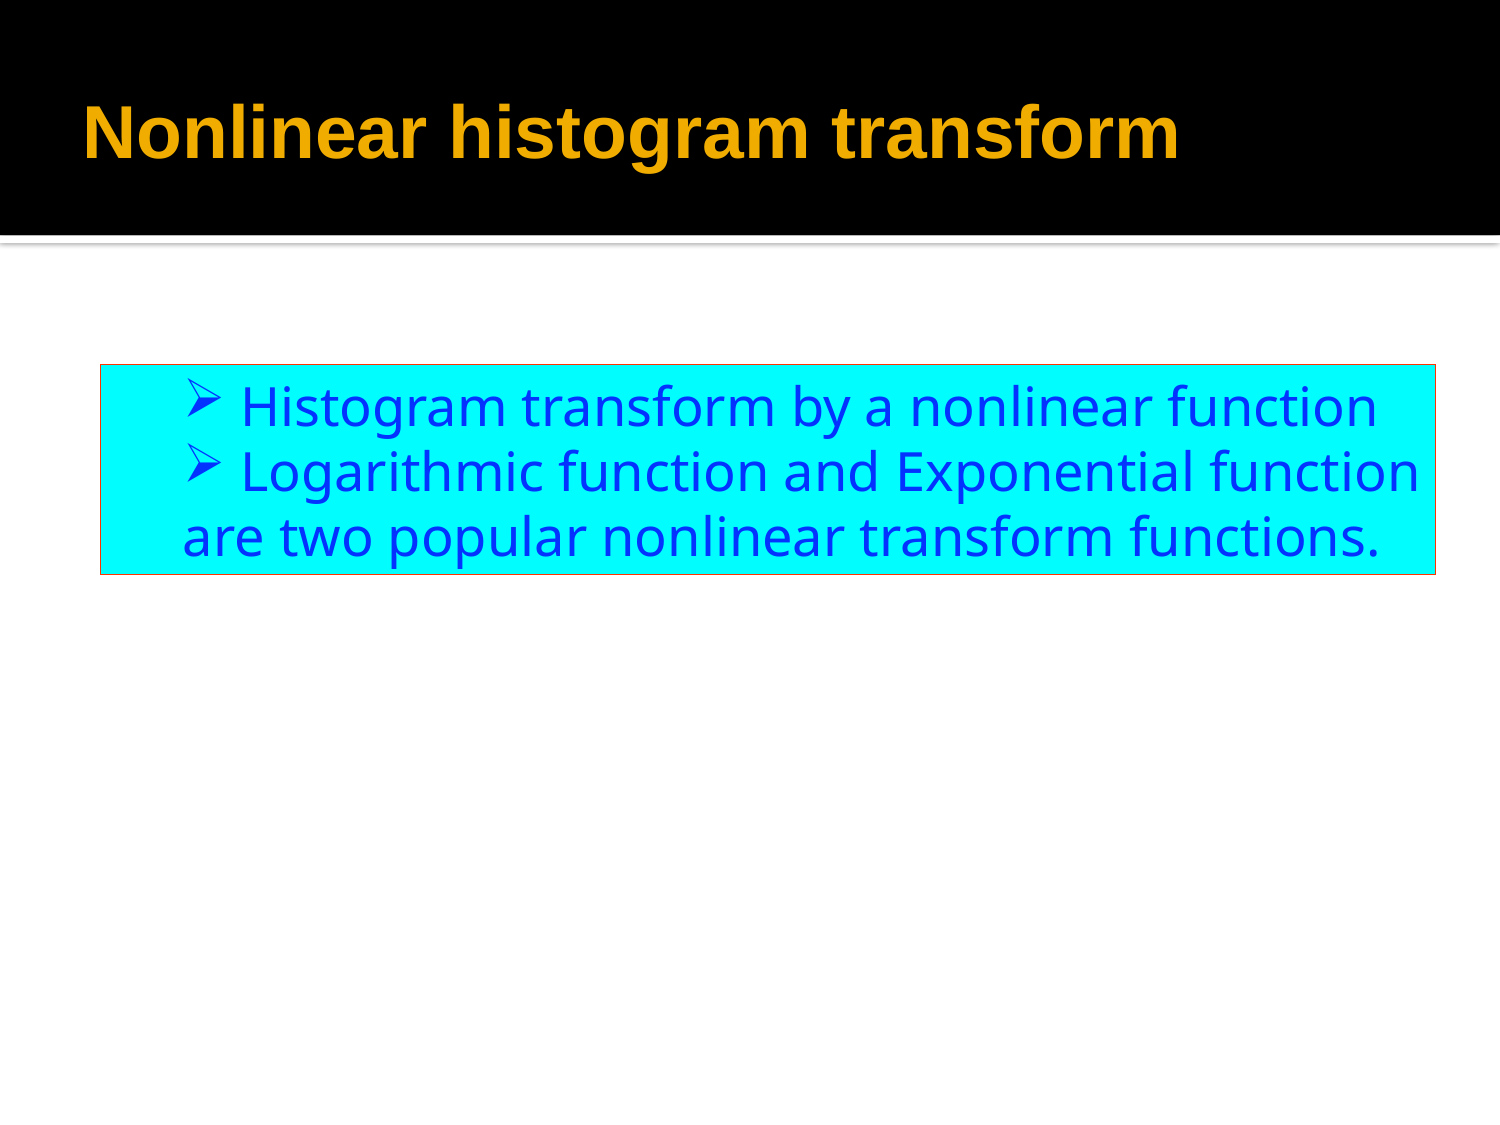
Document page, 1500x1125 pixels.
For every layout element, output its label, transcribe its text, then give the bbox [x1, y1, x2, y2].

title Nonlinear histogram transform [74, 24, 1426, 232]
text_box Histogram transform by a nonlinear function Logarithmic function and Exponential function are two popular nonlinear transform functions. [100, 364, 1436, 575]
